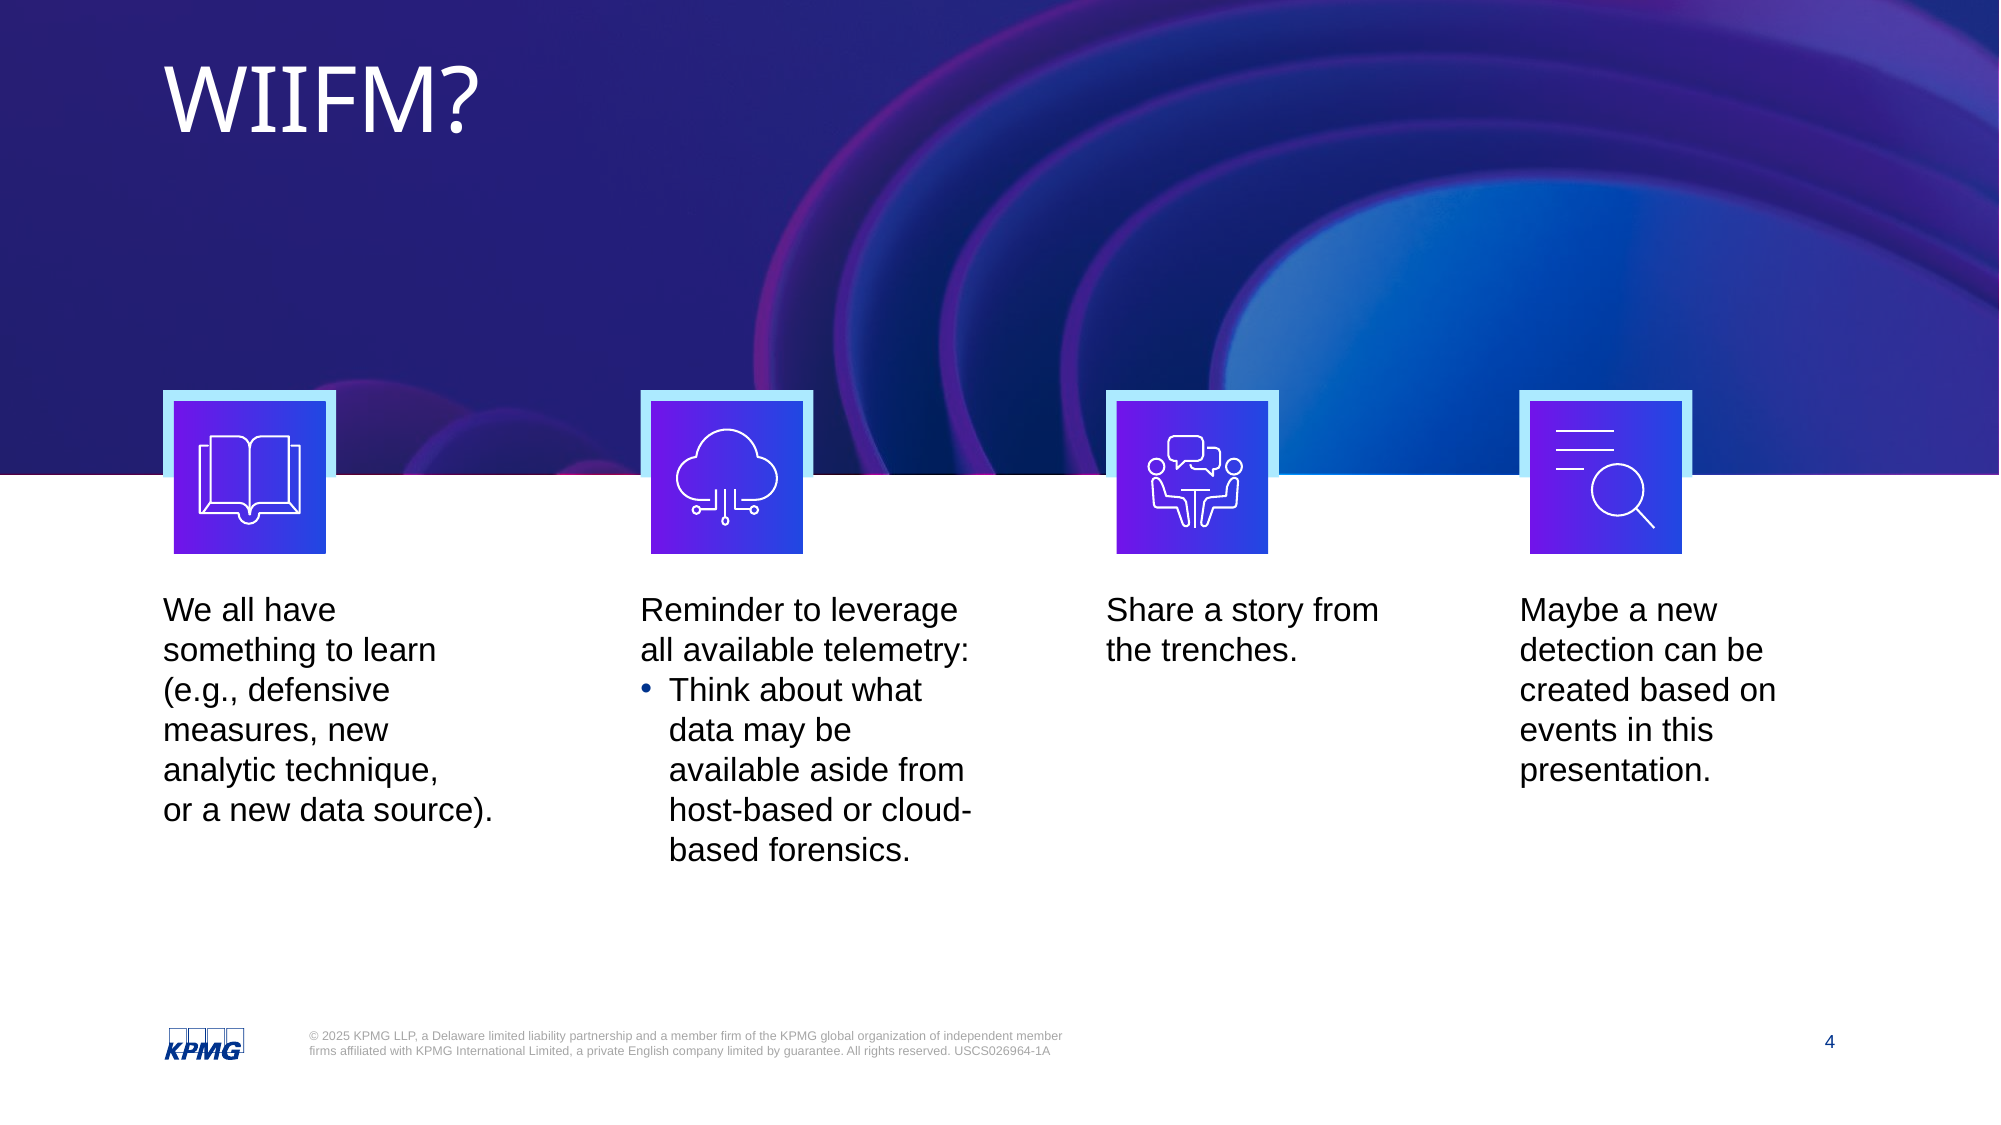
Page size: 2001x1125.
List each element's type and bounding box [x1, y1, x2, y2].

text_box [1105, 390, 1390, 669]
picture [0, 0, 1999, 475]
text_box [163, 390, 511, 831]
text_box [640, 390, 976, 872]
text_box [1519, 390, 1838, 791]
